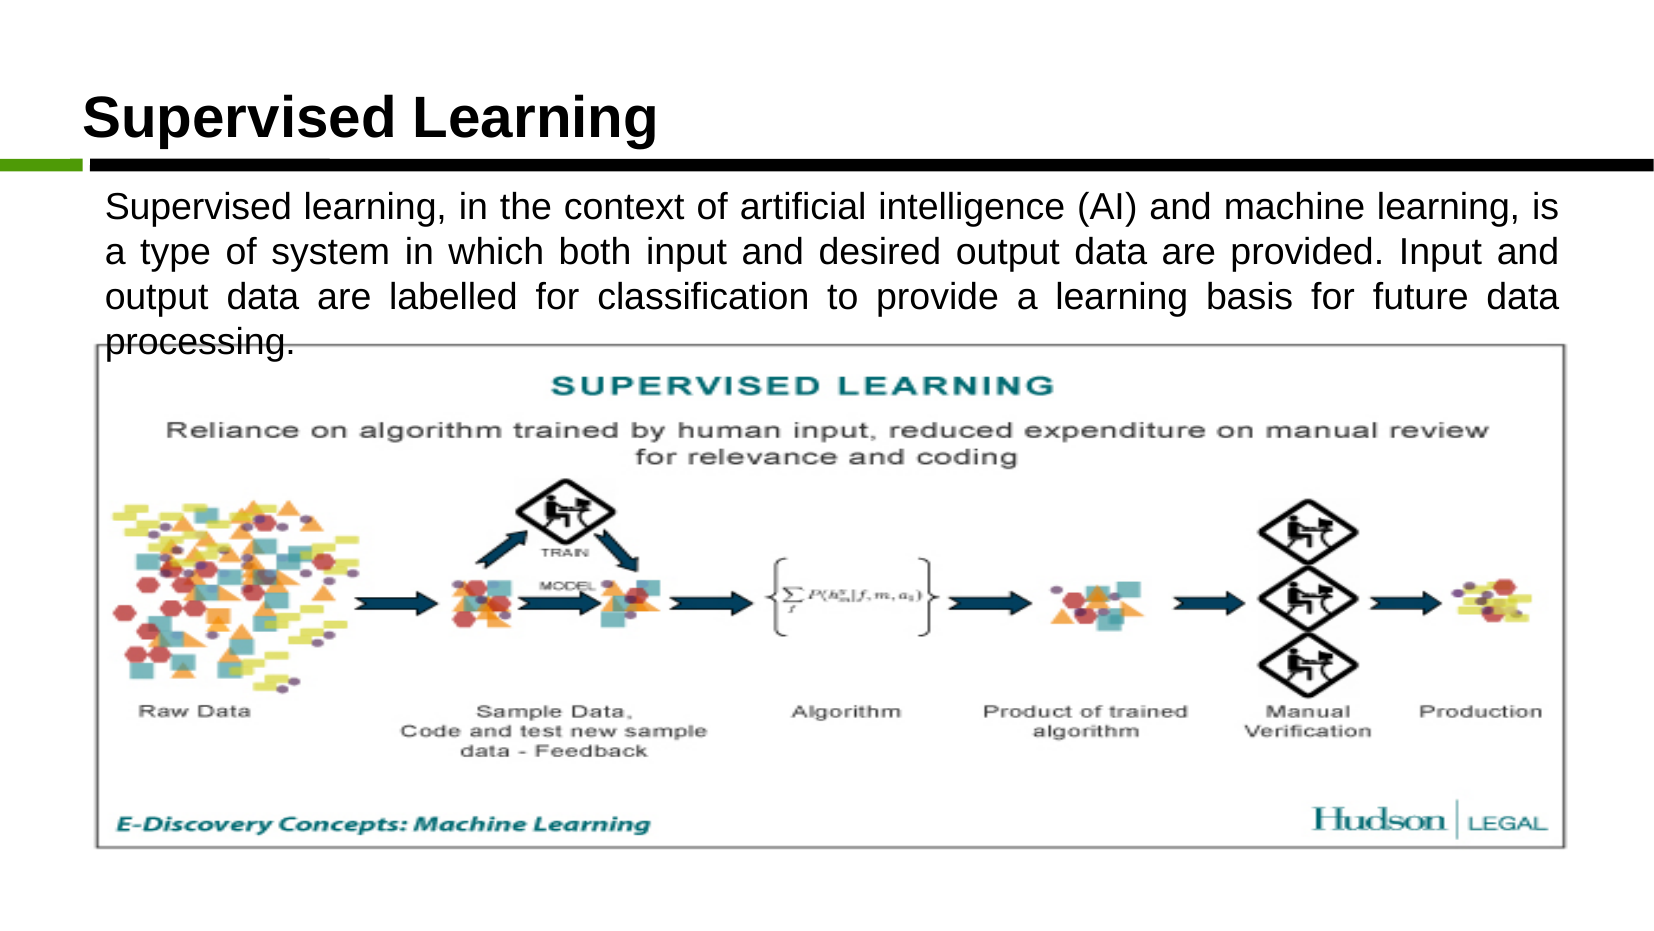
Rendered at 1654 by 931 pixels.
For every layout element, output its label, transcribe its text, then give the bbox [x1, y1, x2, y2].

text_box Supervised Learning [82, 37, 1571, 192]
text_box Supervised learning, in the context of artificial intelligence (AI) and machine learning, is a type of system in which both input and desired output data are provided. Input and output data are labelled for classification to provide a learning basis for future data processing. [90, 174, 1575, 338]
picture [89, 338, 1575, 854]
